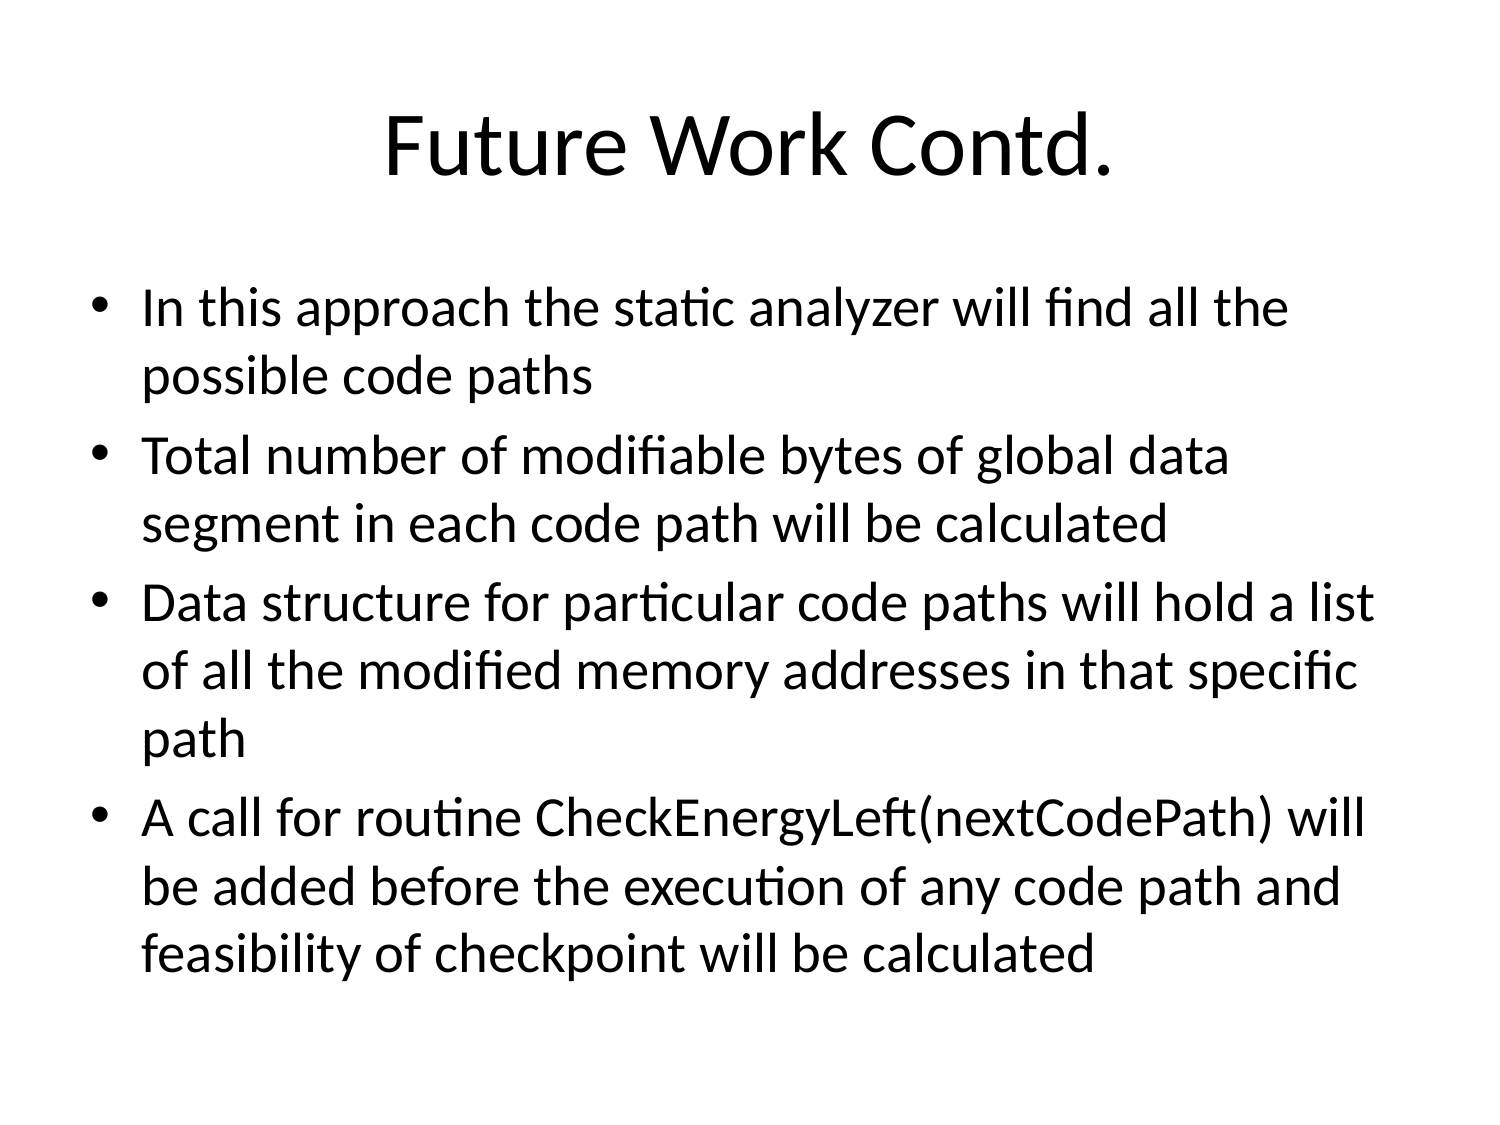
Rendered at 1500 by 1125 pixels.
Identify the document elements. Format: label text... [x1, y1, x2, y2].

title Future Work Contd. [75, 45, 1425, 233]
list In this approach the static analyzer will find all the possible code paths Total number of modifiable bytes of global data segment in each code path will be calculated Data structure for particular code paths will hold a list of all the modified memory addresses in that specific path A call for routine CheckEnergyLeft(nextCodePath) will be added before the execution of any code path and feasibility of checkpoint will be calculated [75, 262, 1425, 1005]
